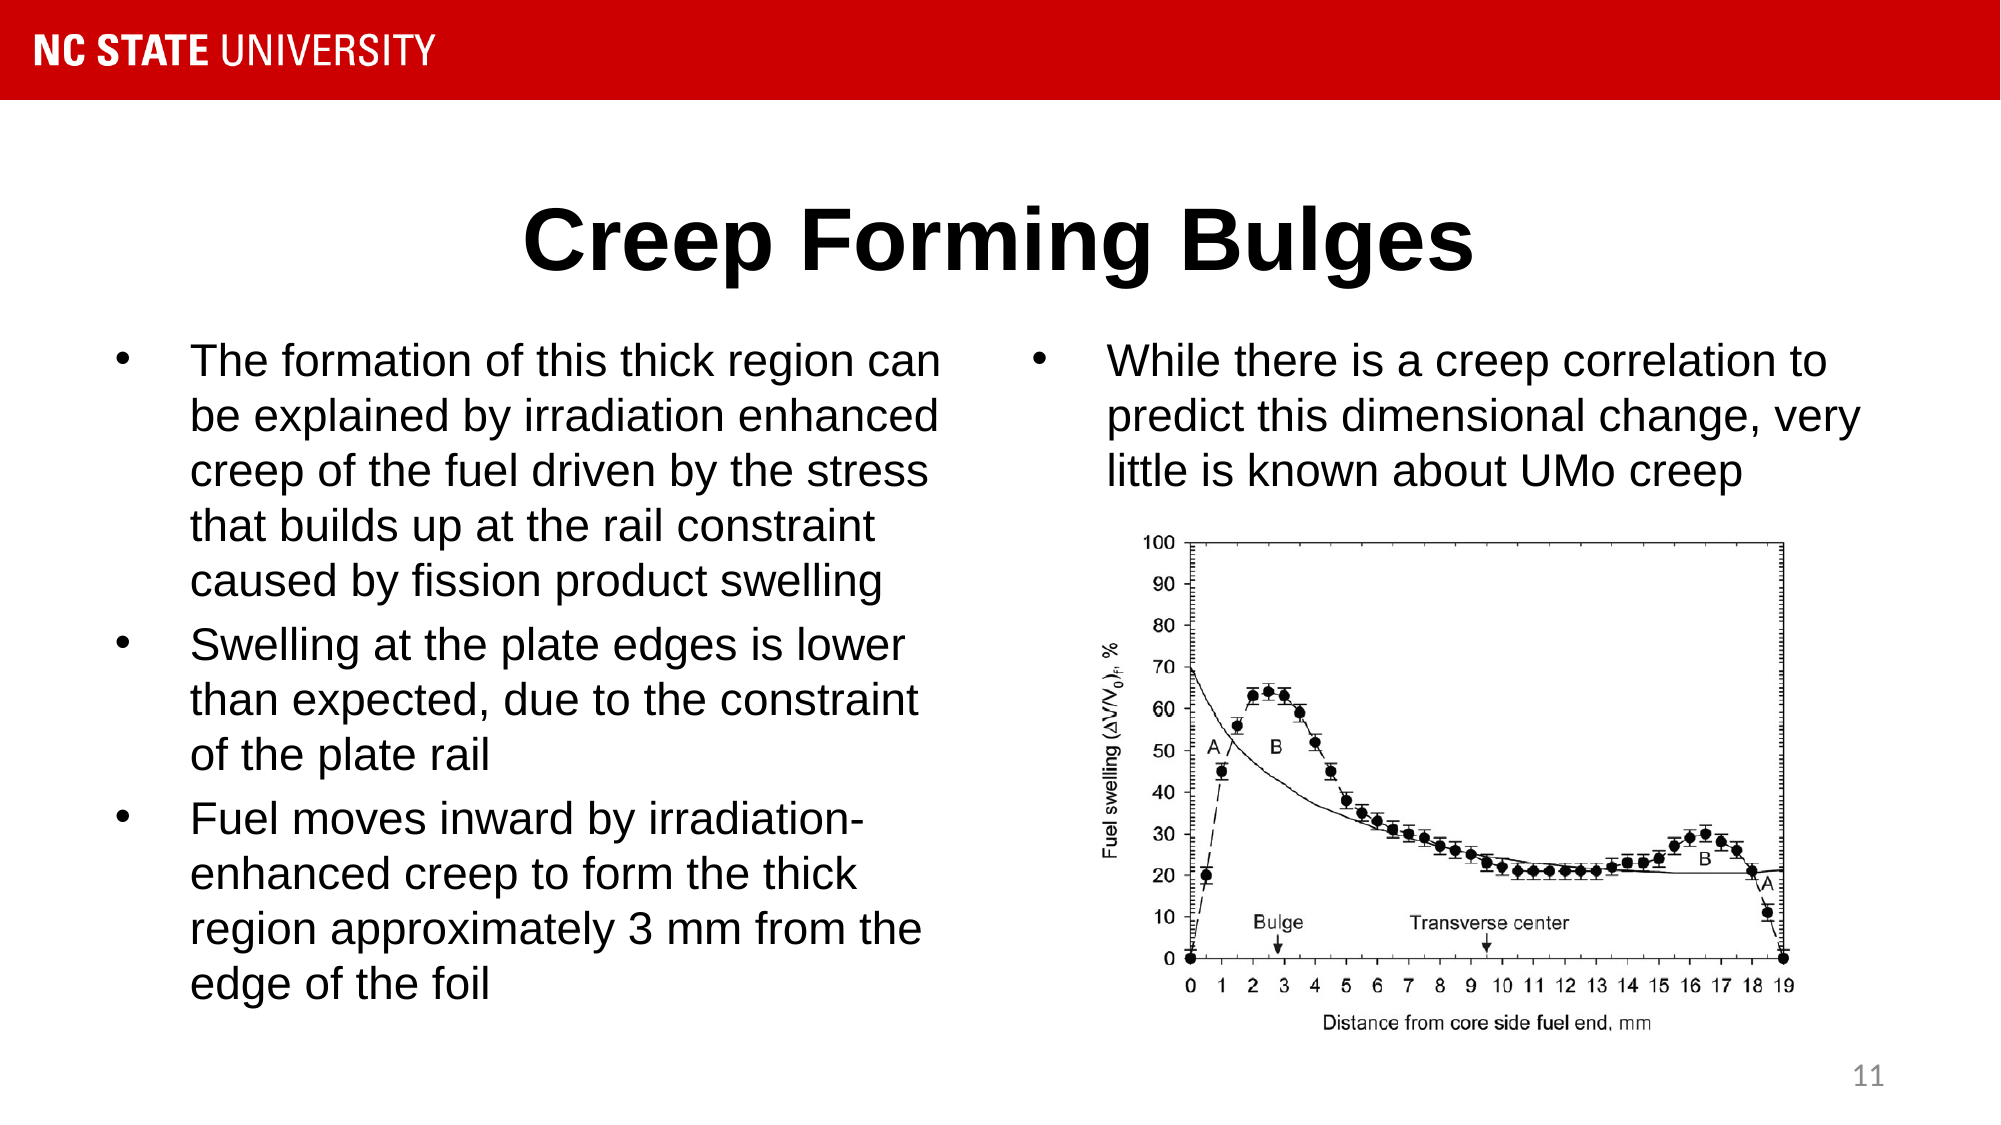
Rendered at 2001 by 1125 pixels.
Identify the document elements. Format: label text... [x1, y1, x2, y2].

picture [0, 0, 2001, 100]
list While there is a creep correlation to predict this dimensional change, very little is known about UMo creep [1016, 322, 1900, 1005]
picture [1079, 515, 1812, 1043]
slide_number 11 [1433, 1042, 1900, 1103]
title Creep Forming Bulges [99, 147, 1900, 323]
list The formation of this thick region can be explained by irradiation enhanced creep of the fuel driven by the stress that builds up at the rail constraint caused by fission product swelling Swelling at the plate edges is lower than expected, due to the constraint of the plate rail Fuel moves inward by irradiation-enhanced creep to form the thick region approximately 3 mm from the edge of the foil [99, 322, 984, 1005]
